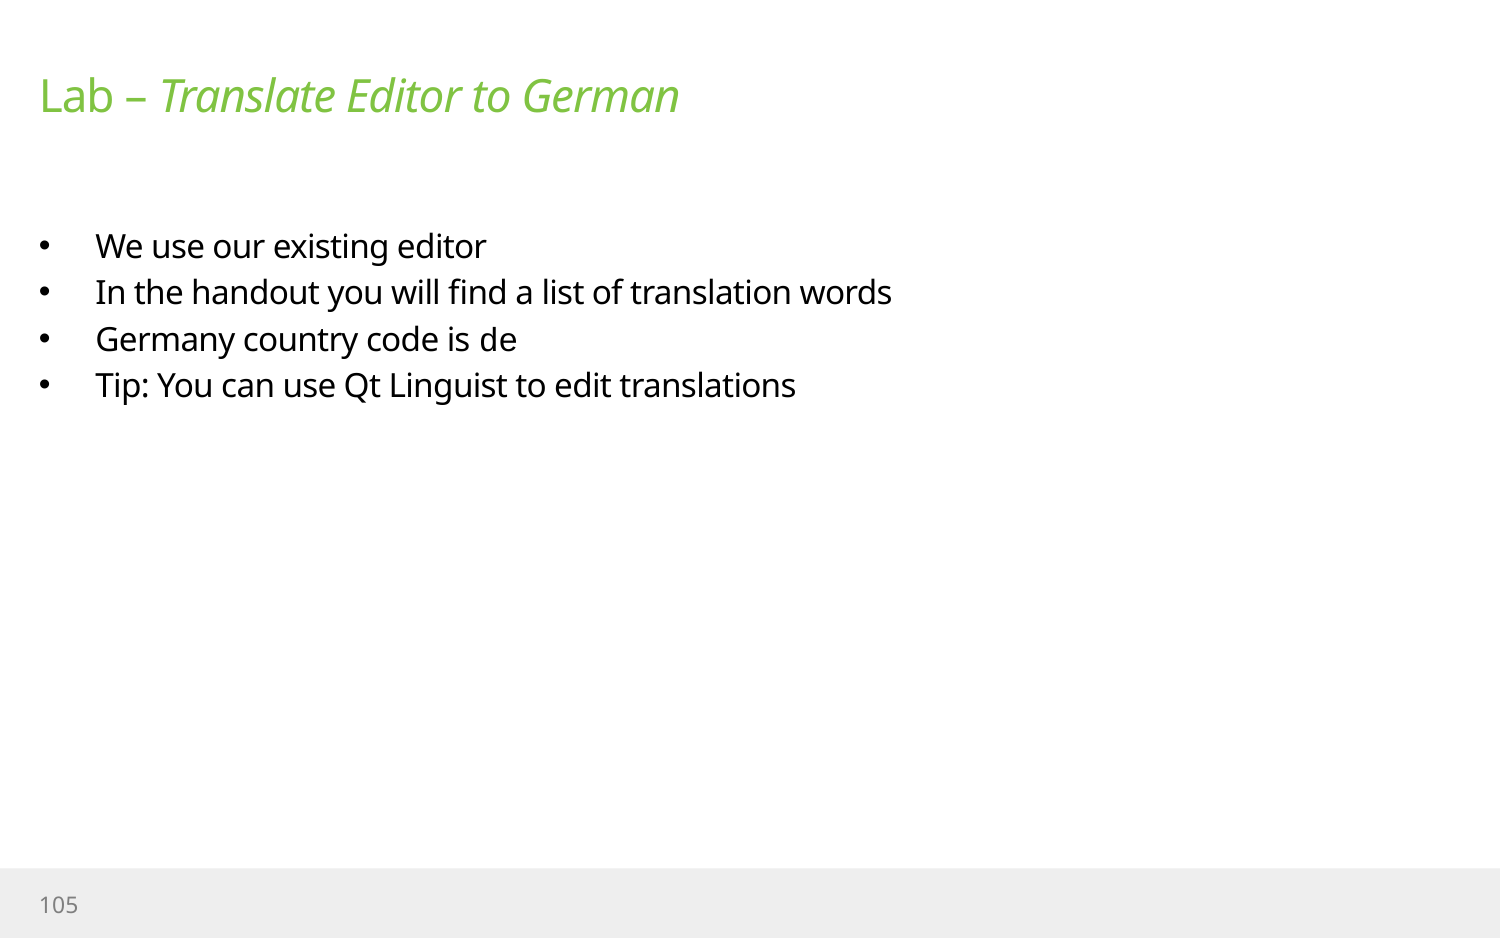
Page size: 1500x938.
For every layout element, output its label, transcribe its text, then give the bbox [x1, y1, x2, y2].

title Lab – Translate Editor to German [39, 66, 1052, 195]
slide_number 105 [39, 892, 410, 921]
list We use our existing editor In the handout you will find a list of translation words Germany country code is de Tip: You can use Qt Linguist to edit translations [39, 224, 1471, 846]
